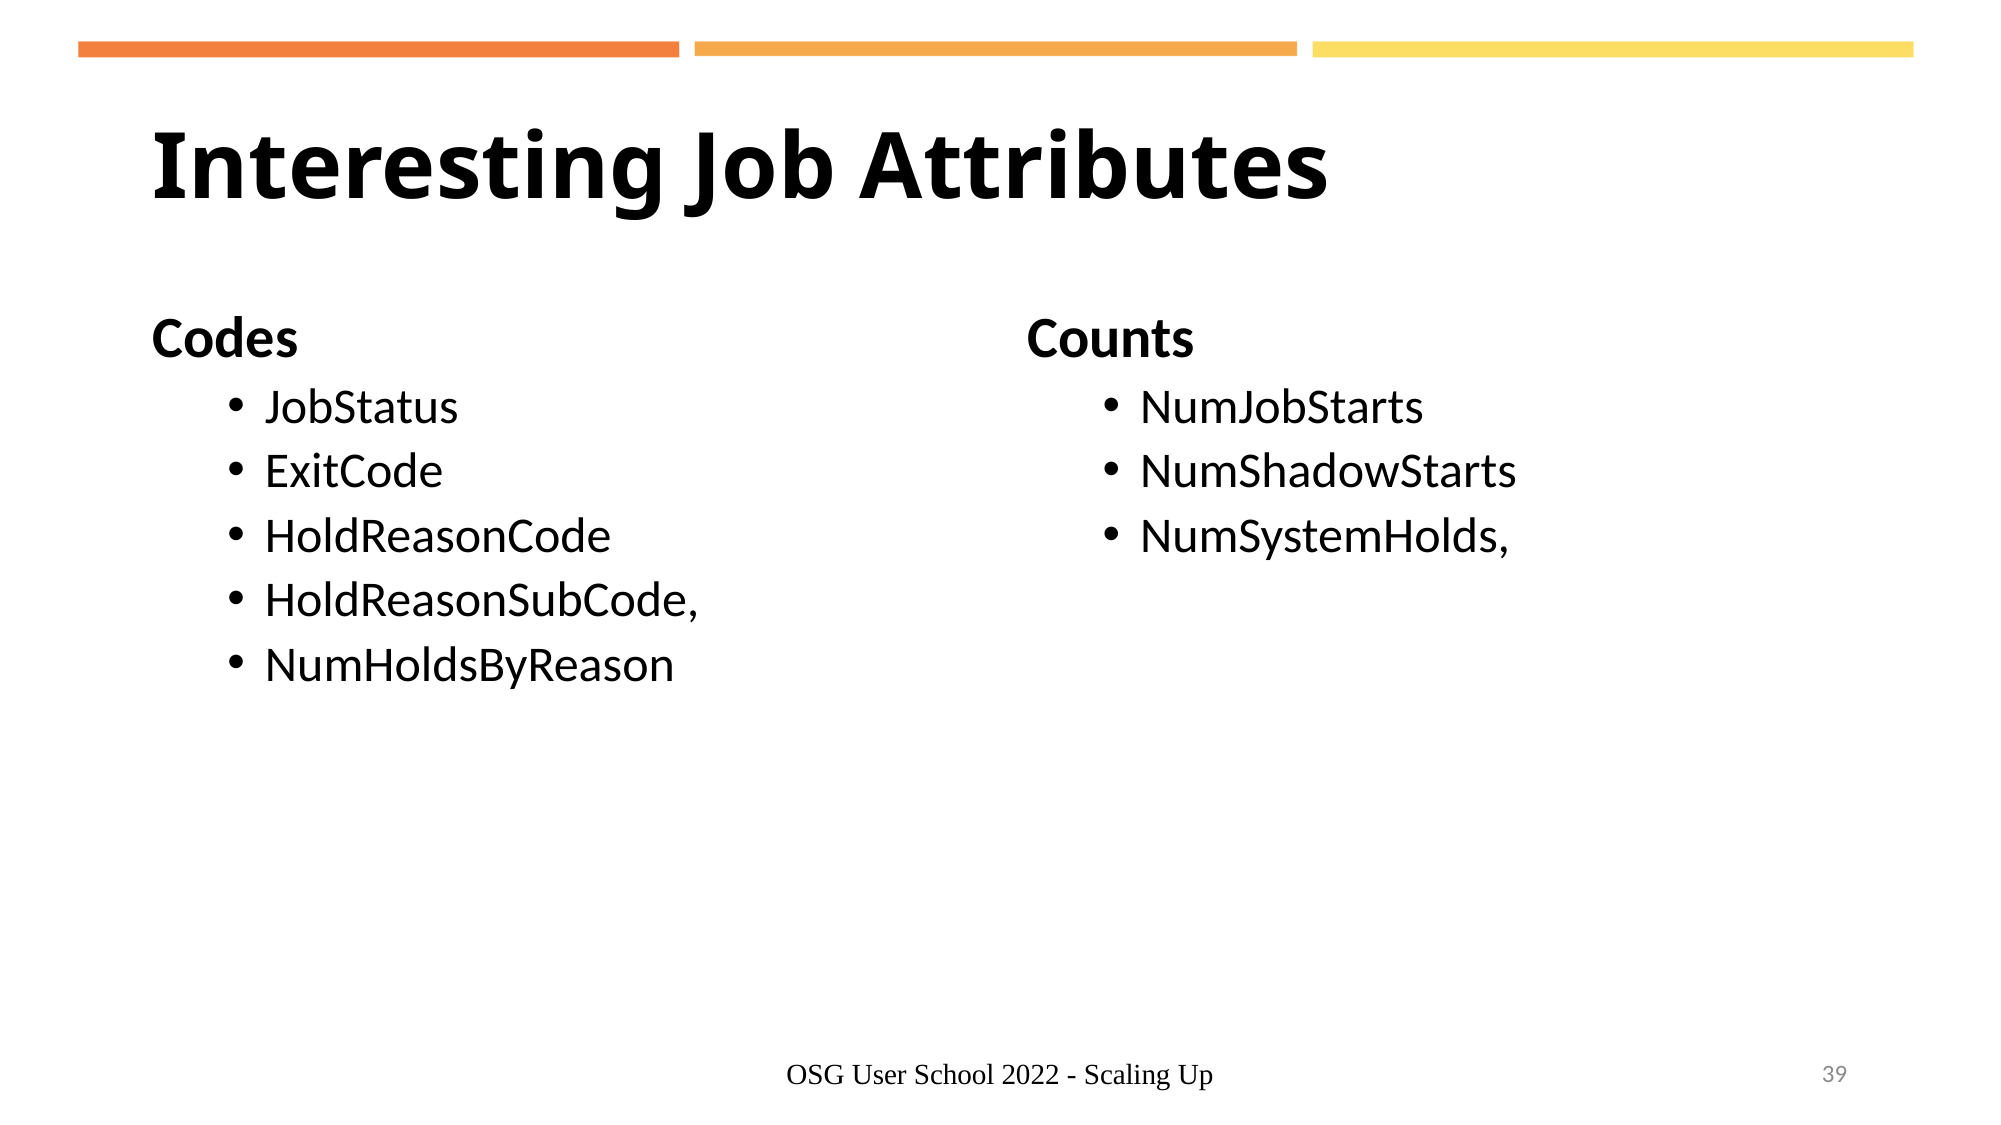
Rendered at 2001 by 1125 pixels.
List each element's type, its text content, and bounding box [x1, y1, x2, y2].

list Codes JobStatus ExitCode HoldReasonCode HoldReasonSubCode, NumHoldsByReason [137, 299, 988, 1014]
picture [68, 27, 1932, 80]
list Counts NumJobStarts NumShadowStarts NumSystemHolds, [1012, 299, 1863, 1014]
footer OSG User School 2022 - Scaling Up [662, 1042, 1338, 1103]
title Interesting Job Attributes [137, 80, 1863, 278]
slide_number 39 [1412, 1042, 1863, 1103]
